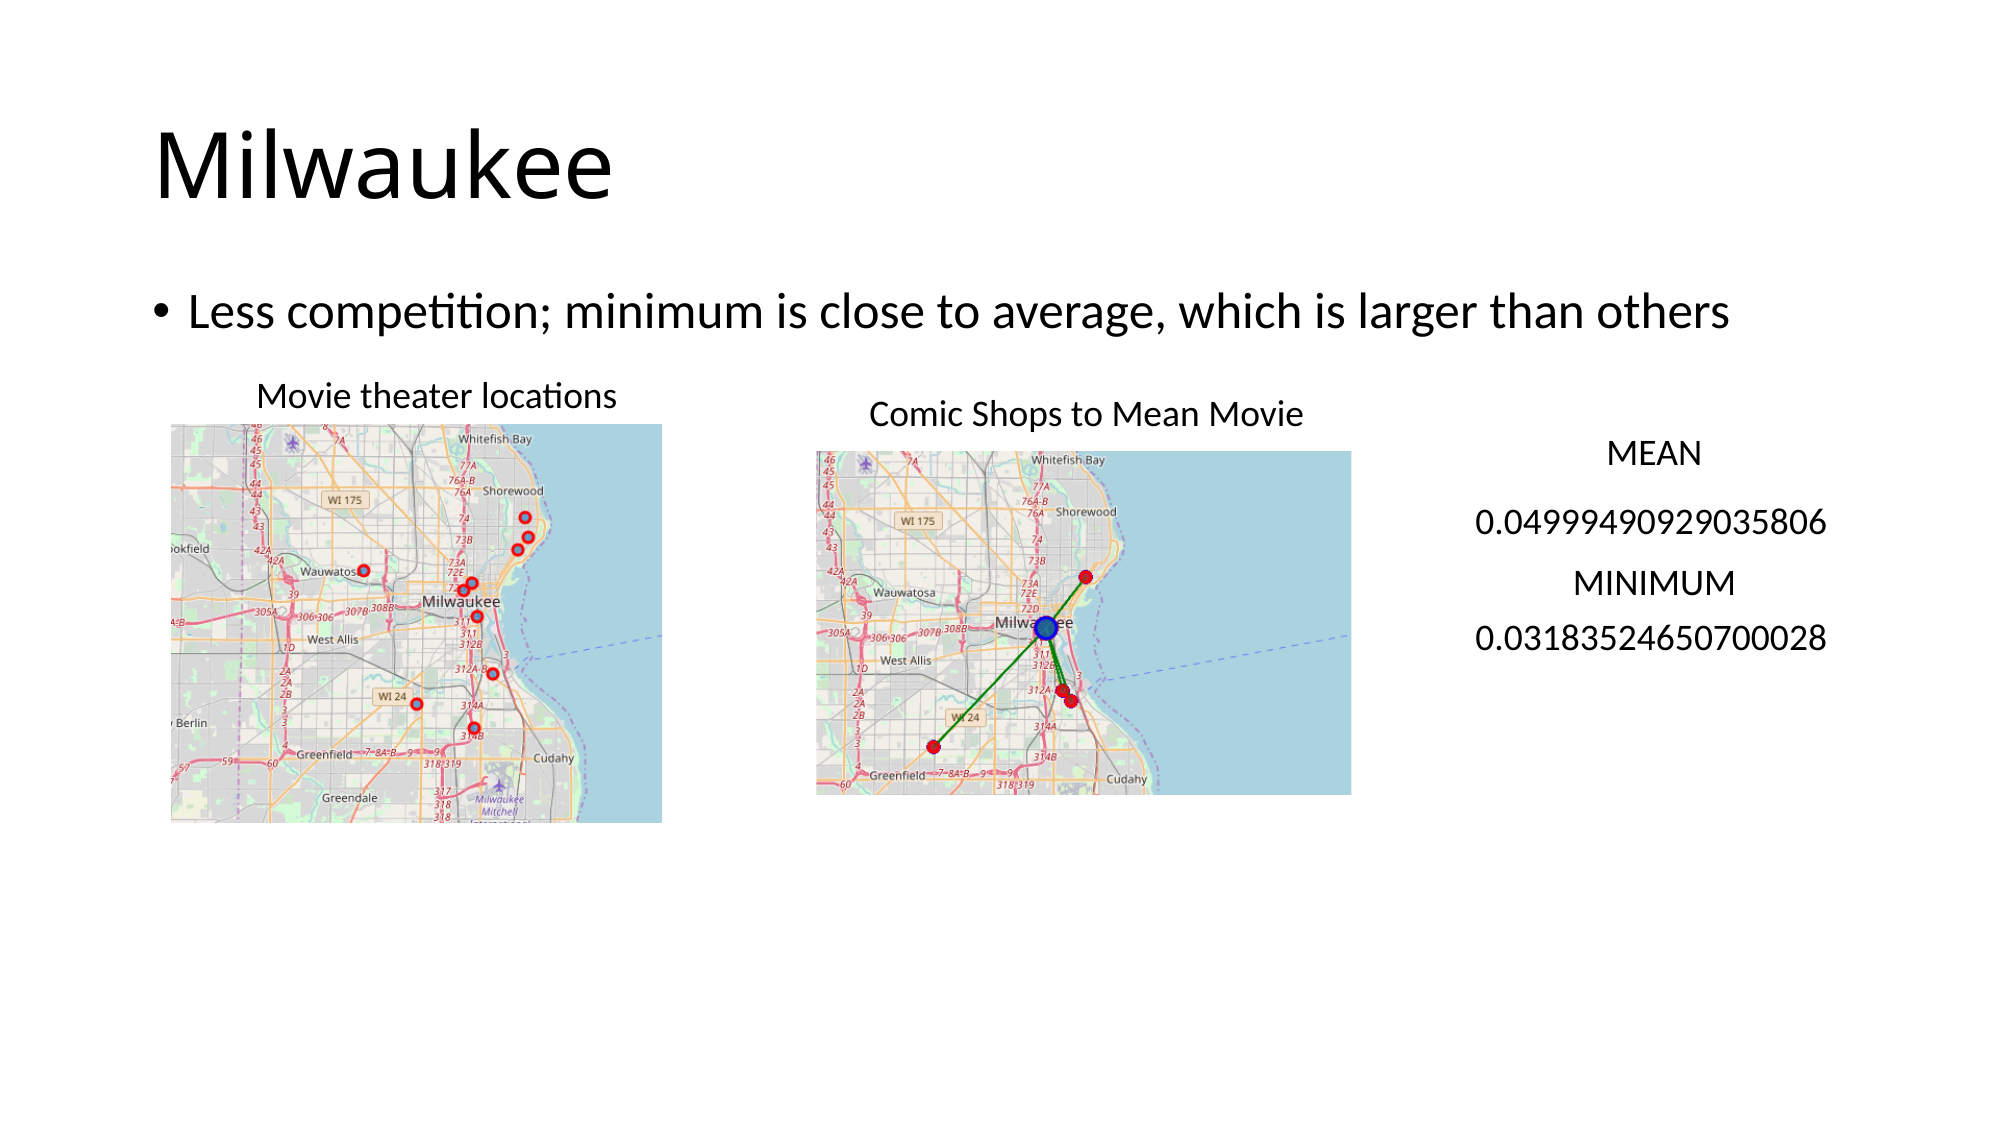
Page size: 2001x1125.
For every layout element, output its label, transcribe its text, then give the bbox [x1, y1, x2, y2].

title Milwaukee [137, 59, 1863, 277]
text_box 0.04999490929035806 [1460, 490, 1849, 550]
list Less competition; minimum is close to average, which is larger than others [137, 277, 1863, 360]
picture [816, 451, 1352, 795]
text_box MEAN [1542, 420, 1767, 481]
text_box 0.03183524650700028 [1460, 605, 1849, 665]
text_box Comic Shops to Mean Movie [854, 382, 1320, 442]
text_box MINIMUM [1542, 550, 1767, 605]
picture [171, 424, 663, 823]
text_box Movie theater locations [241, 363, 633, 424]
